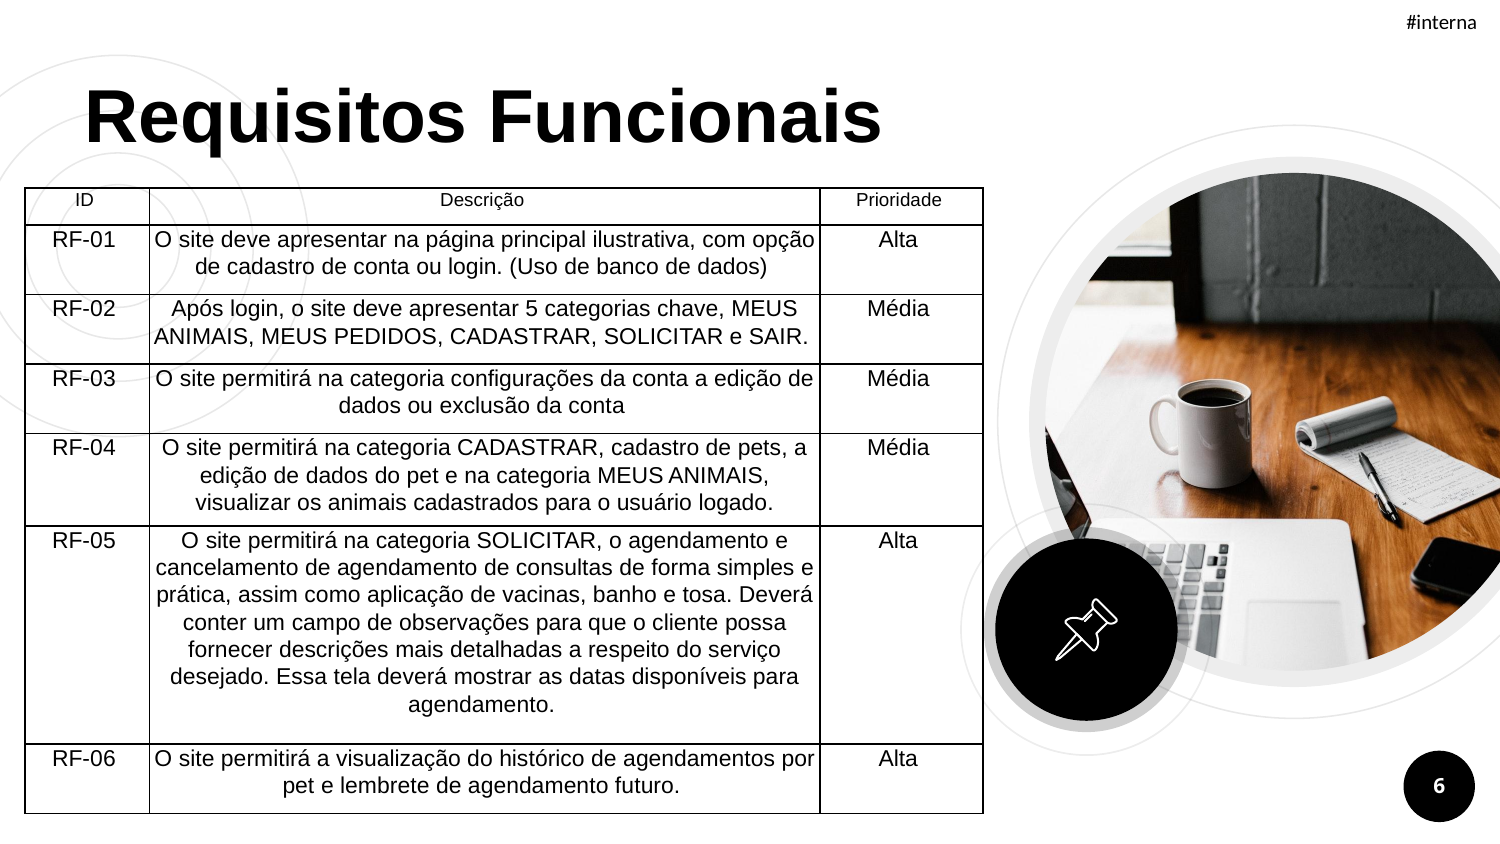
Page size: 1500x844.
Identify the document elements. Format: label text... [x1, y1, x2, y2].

title Requisitos Funcionais [69, 60, 927, 173]
table_header Descrição [150, 189, 819, 224]
slide_number 6 [1403, 750, 1475, 823]
table_cell O site deve apresentar na página principal ilustrativa, com opção de cadastro de conta ou login. (Uso de banco de dados) [150, 226, 819, 294]
table_cell O site permitirá na categoria SOLICITAR, o agendamento e cancelamento de agendamento de consultas de forma simples e prática, assim como aplicação de vacinas, banho e tosa. Deverá conter um campo de observações para que o cliente possa fornecer descrições mais detalhadas a respeito do serviço desejado. Essa tela deverá mostrar as datas disponíveis para agendamento. [150, 527, 819, 743]
table_cell Média [821, 365, 982, 433]
table_cell O site permitirá na categoria configurações da conta a edição de dados ou exclusão da conta [150, 365, 819, 433]
table_cell RF-02 [26, 295, 149, 363]
table_cell O site permitirá a visualização do histórico de agendamentos por pet e lembrete de agendamento futuro. [150, 745, 819, 813]
table_cell Média [821, 295, 982, 363]
table_cell RF-04 [26, 434, 149, 525]
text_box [1055, 599, 1117, 661]
table_cell RF-01 [26, 226, 149, 294]
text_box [959, 503, 1213, 757]
table_header Prioridade [821, 189, 982, 224]
table_cell RF-03 [26, 365, 149, 433]
table_cell RF-05 [26, 527, 149, 743]
table_header ID [26, 189, 149, 224]
table_cell RF-06 [26, 745, 149, 813]
table_cell O site permitirá na categoria CADASTRAR, cadastro de pets, a edição de dados do pet e na categoria MEUS ANIMAIS, visualizar os animais cadastrados para o usuário logado. [150, 434, 819, 525]
table_cell Após login, o site deve apresentar 5 categorias chave, MEUS ANIMAIS, MEUS PEDIDOS, CADASTRAR, SOLICITAR e SAIR. [150, 295, 819, 363]
table_cell Alta [821, 226, 982, 294]
picture [1045, 172, 1500, 671]
table_cell Alta [821, 745, 982, 813]
table_cell Média [821, 434, 982, 525]
table_cell Alta [821, 527, 954, 743]
